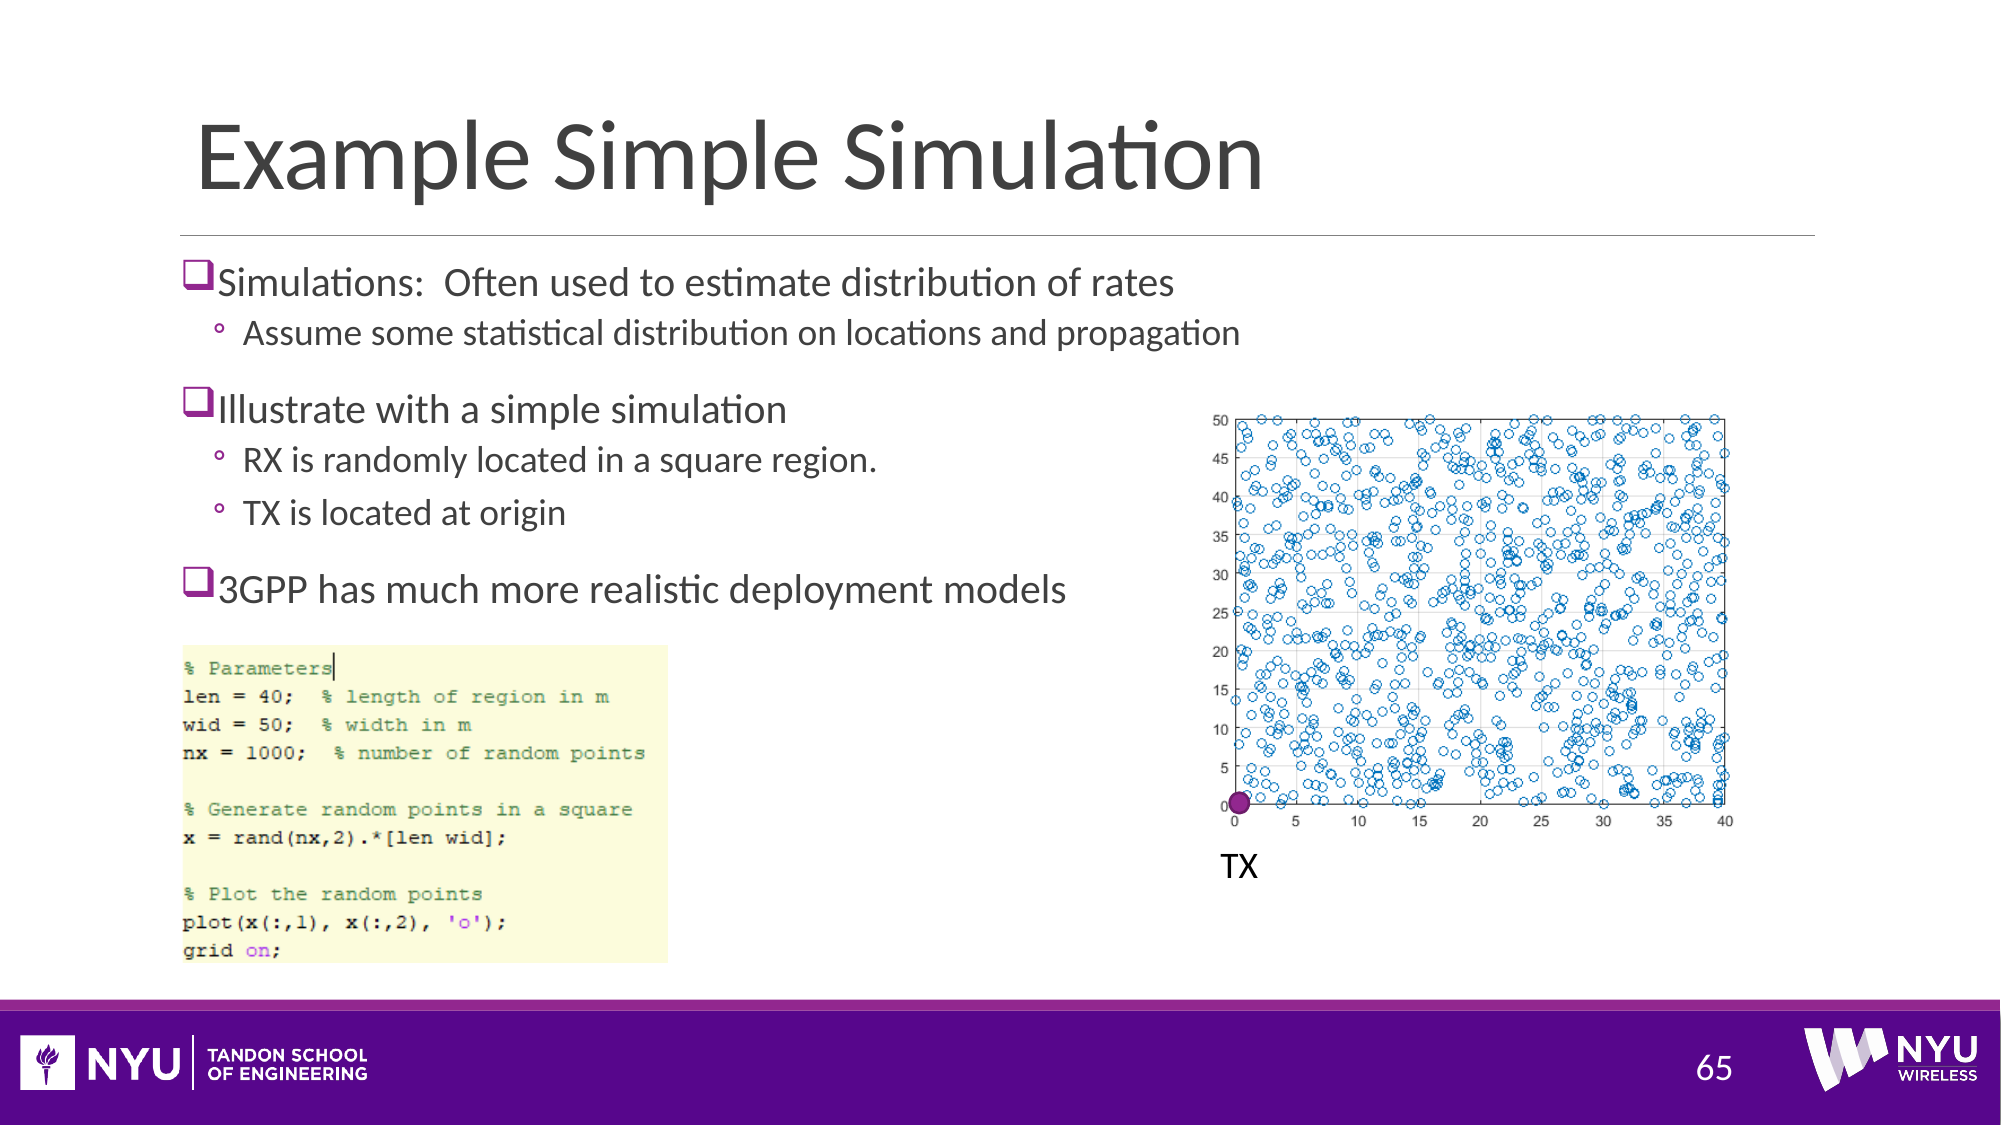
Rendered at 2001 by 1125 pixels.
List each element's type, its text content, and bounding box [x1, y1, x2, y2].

slide_number 65 [1533, 1035, 1749, 1096]
picture [1190, 394, 1749, 860]
list Simulations: Often used to estimate distribution of rates Assume some statistical distribution on locations and propagation Illustrate with a simple simulation RX is randomly located in a square region. TX is located at origin 3GPP has much more realistic deployment models [180, 252, 1830, 963]
picture [179, 645, 668, 964]
title Example Simple Simulation [180, 47, 1830, 218]
text_box TX [1205, 869, 1274, 893]
